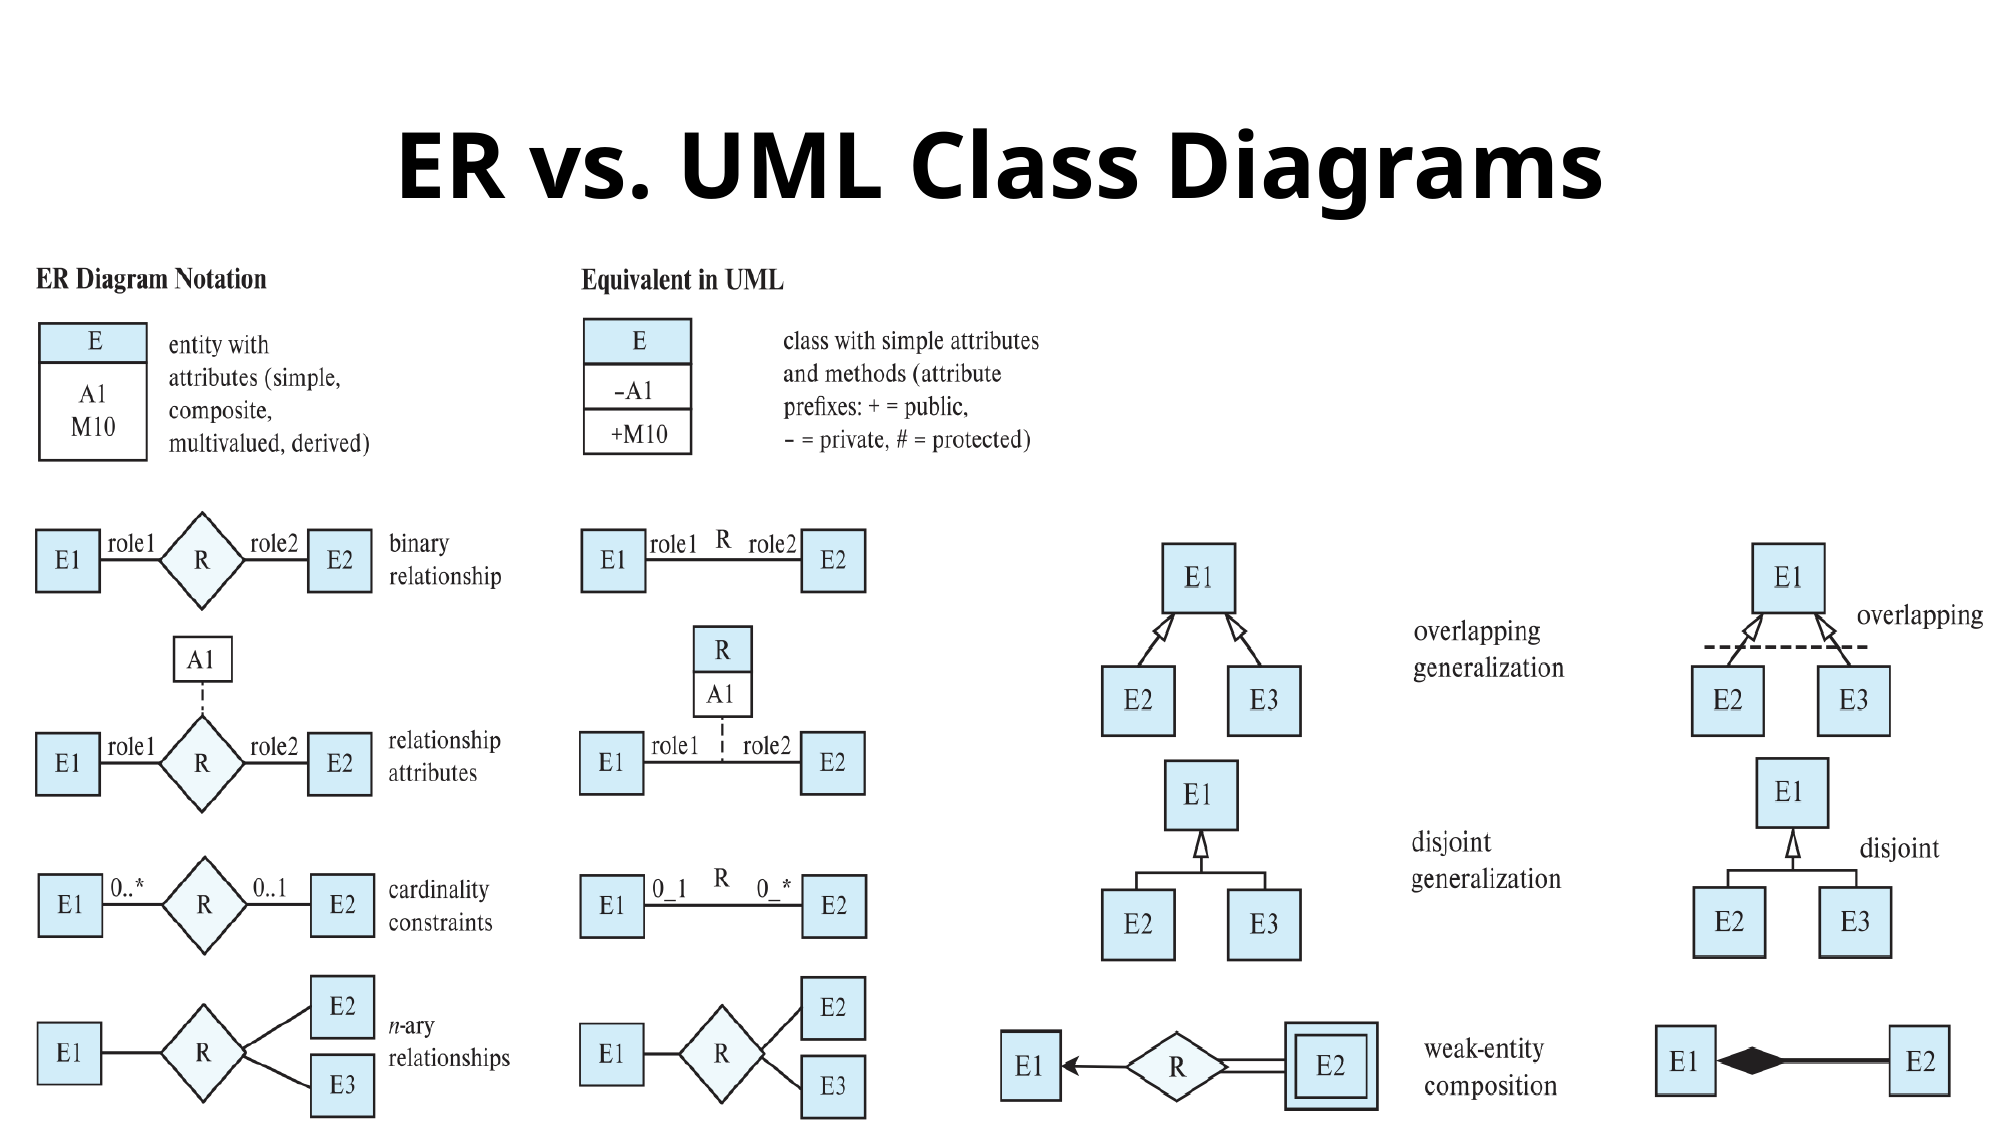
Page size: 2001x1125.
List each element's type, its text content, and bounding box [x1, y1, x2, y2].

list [13, 254, 1052, 1125]
title ER vs. UML Class Diagrams [137, 59, 1863, 278]
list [986, 526, 2000, 1125]
